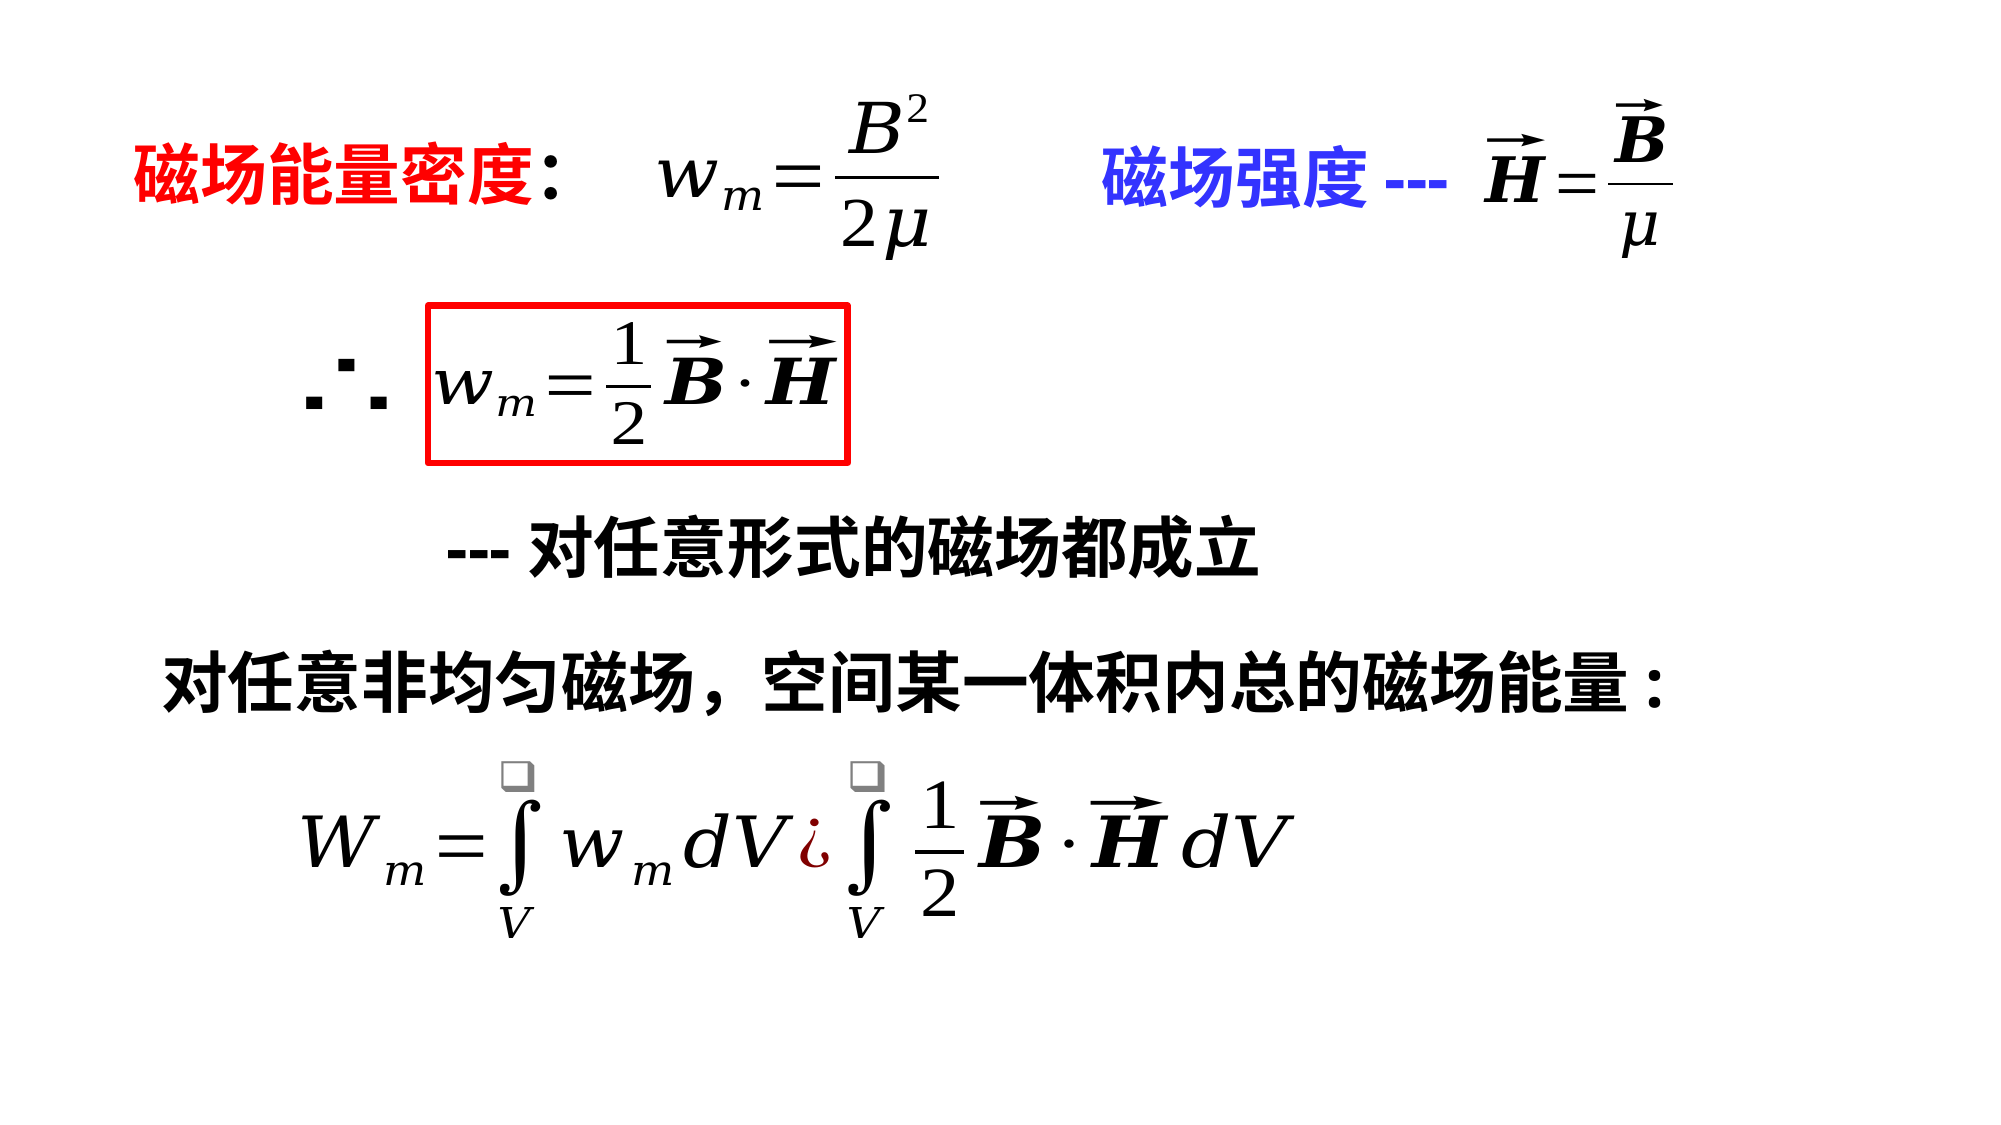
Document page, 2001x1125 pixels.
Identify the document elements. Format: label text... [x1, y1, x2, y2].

text_box ---对任意形式的磁场都成立 [432, 498, 1277, 594]
text_box 磁场能量密度： [118, 125, 616, 221]
text_box 磁场强度--- [1087, 128, 1465, 224]
